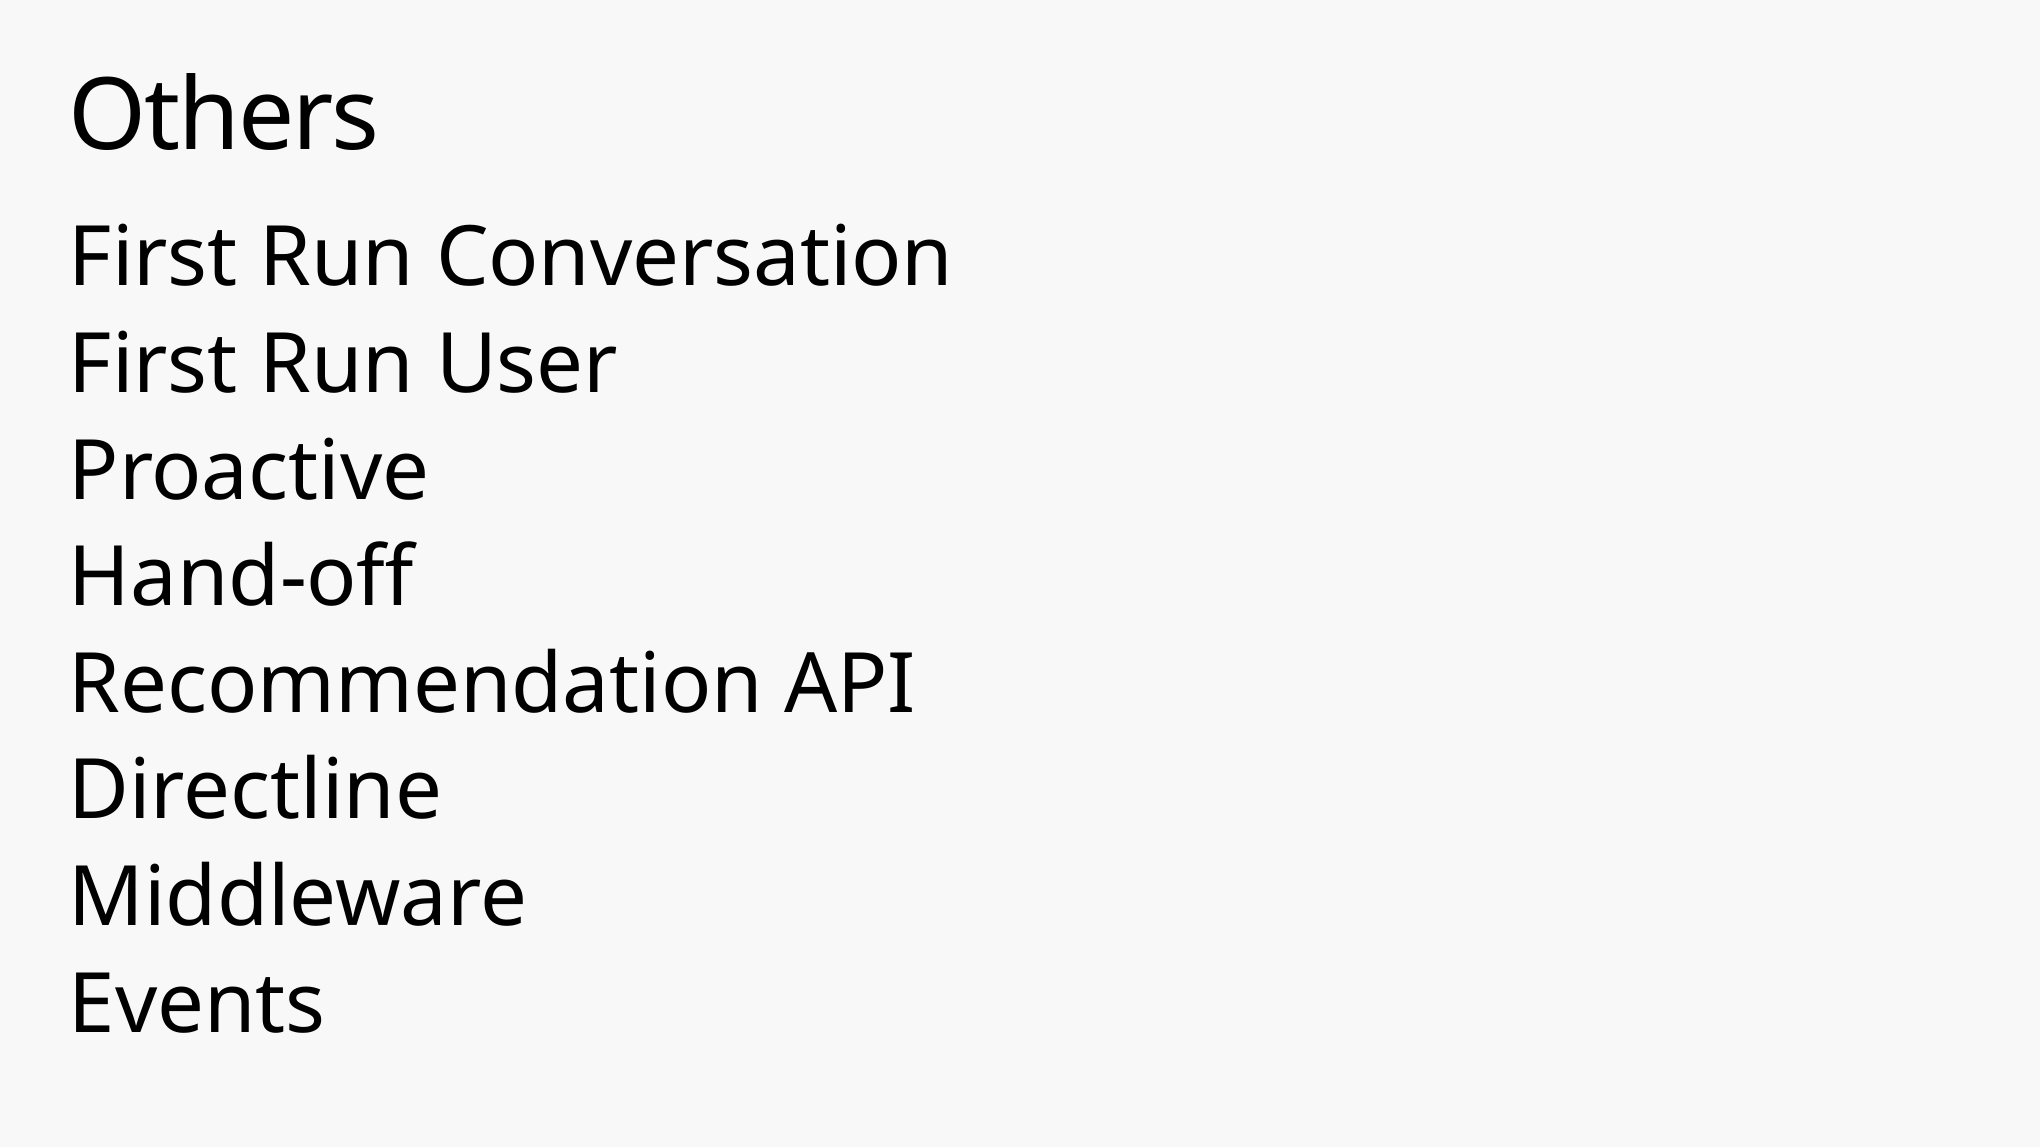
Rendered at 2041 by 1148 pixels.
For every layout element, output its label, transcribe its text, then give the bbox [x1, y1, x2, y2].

title Others [45, 48, 1996, 198]
list First Run Conversation First Run User Proactive Hand-off Recommendation API Directline Middleware Events [45, 198, 1996, 1148]
